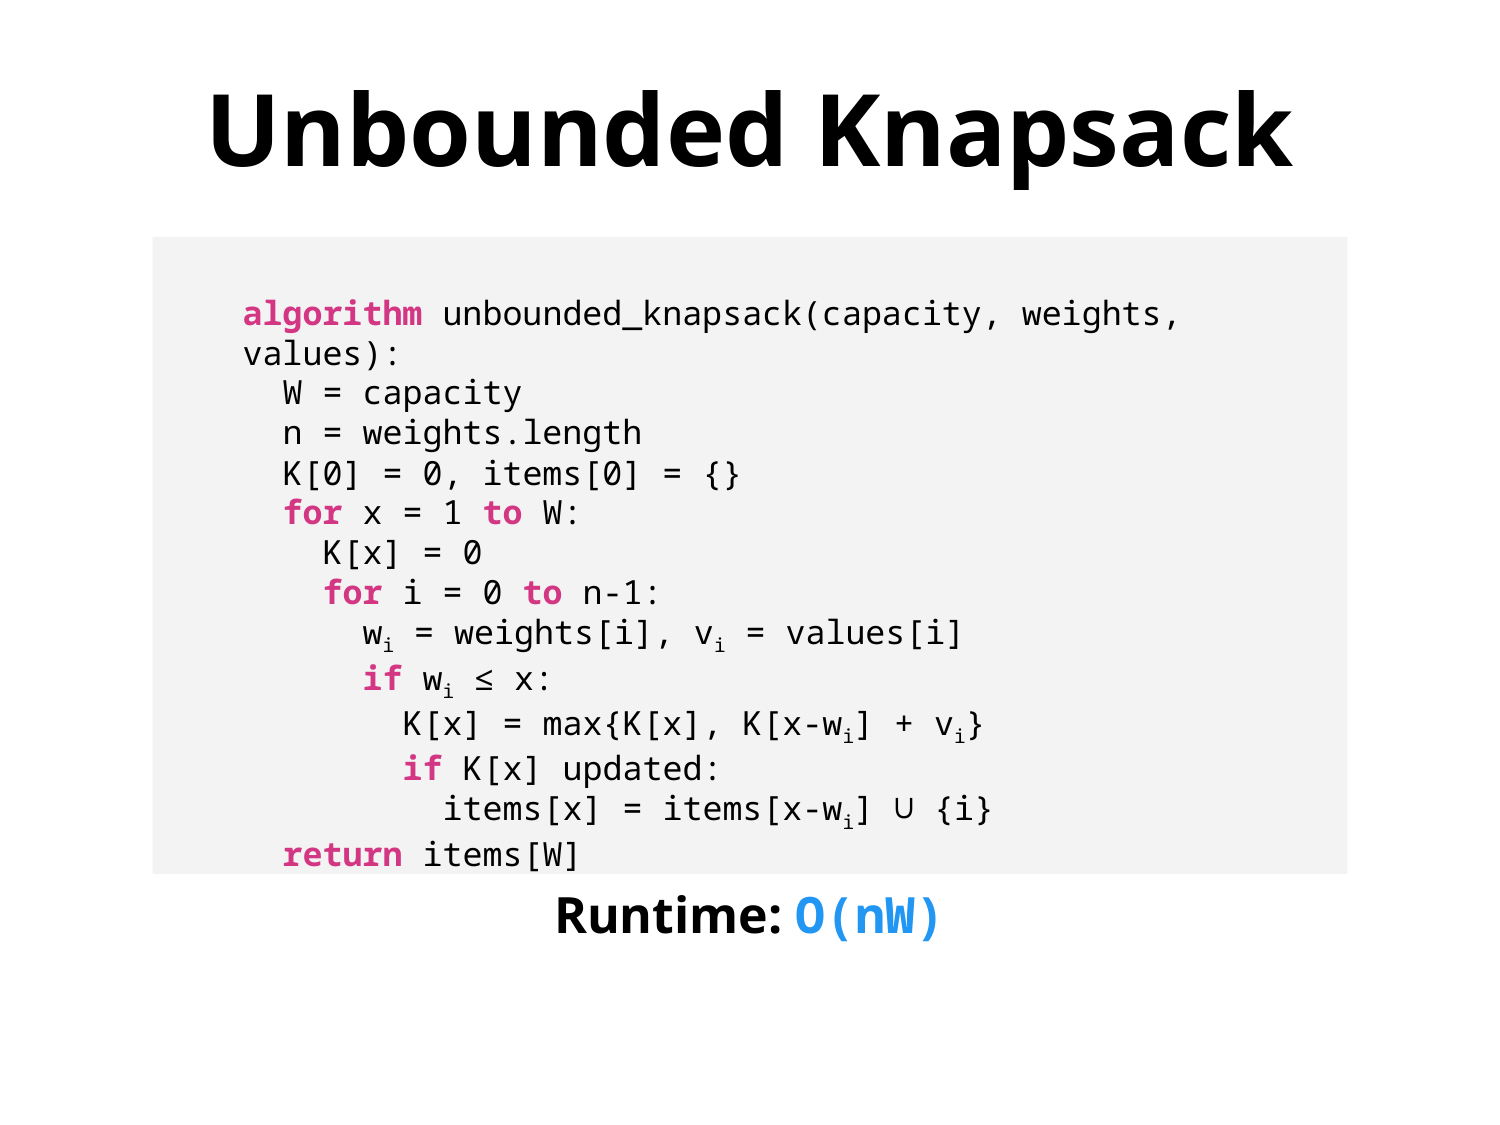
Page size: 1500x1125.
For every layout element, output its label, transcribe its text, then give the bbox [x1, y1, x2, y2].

text_box Runtime: O(nW) [152, 868, 1348, 988]
subtitle Unbounded Knapsack [0, 51, 1500, 239]
text_box algorithm unbounded_knapsack(capacity, weights, values): W = capacity n = weights.length K[0] = 0, items[0] = {} for x = 1 to W: K[x] = 0 for i = 0 to n-1: wi = weights[i], vi = values[i] if wi ≤ x: K[x] = max{K[x], K[x-wi] + vi} if K[x] updated: items[x] = items[x-wi] ∪ {i} return items[W] [152, 236, 1348, 868]
